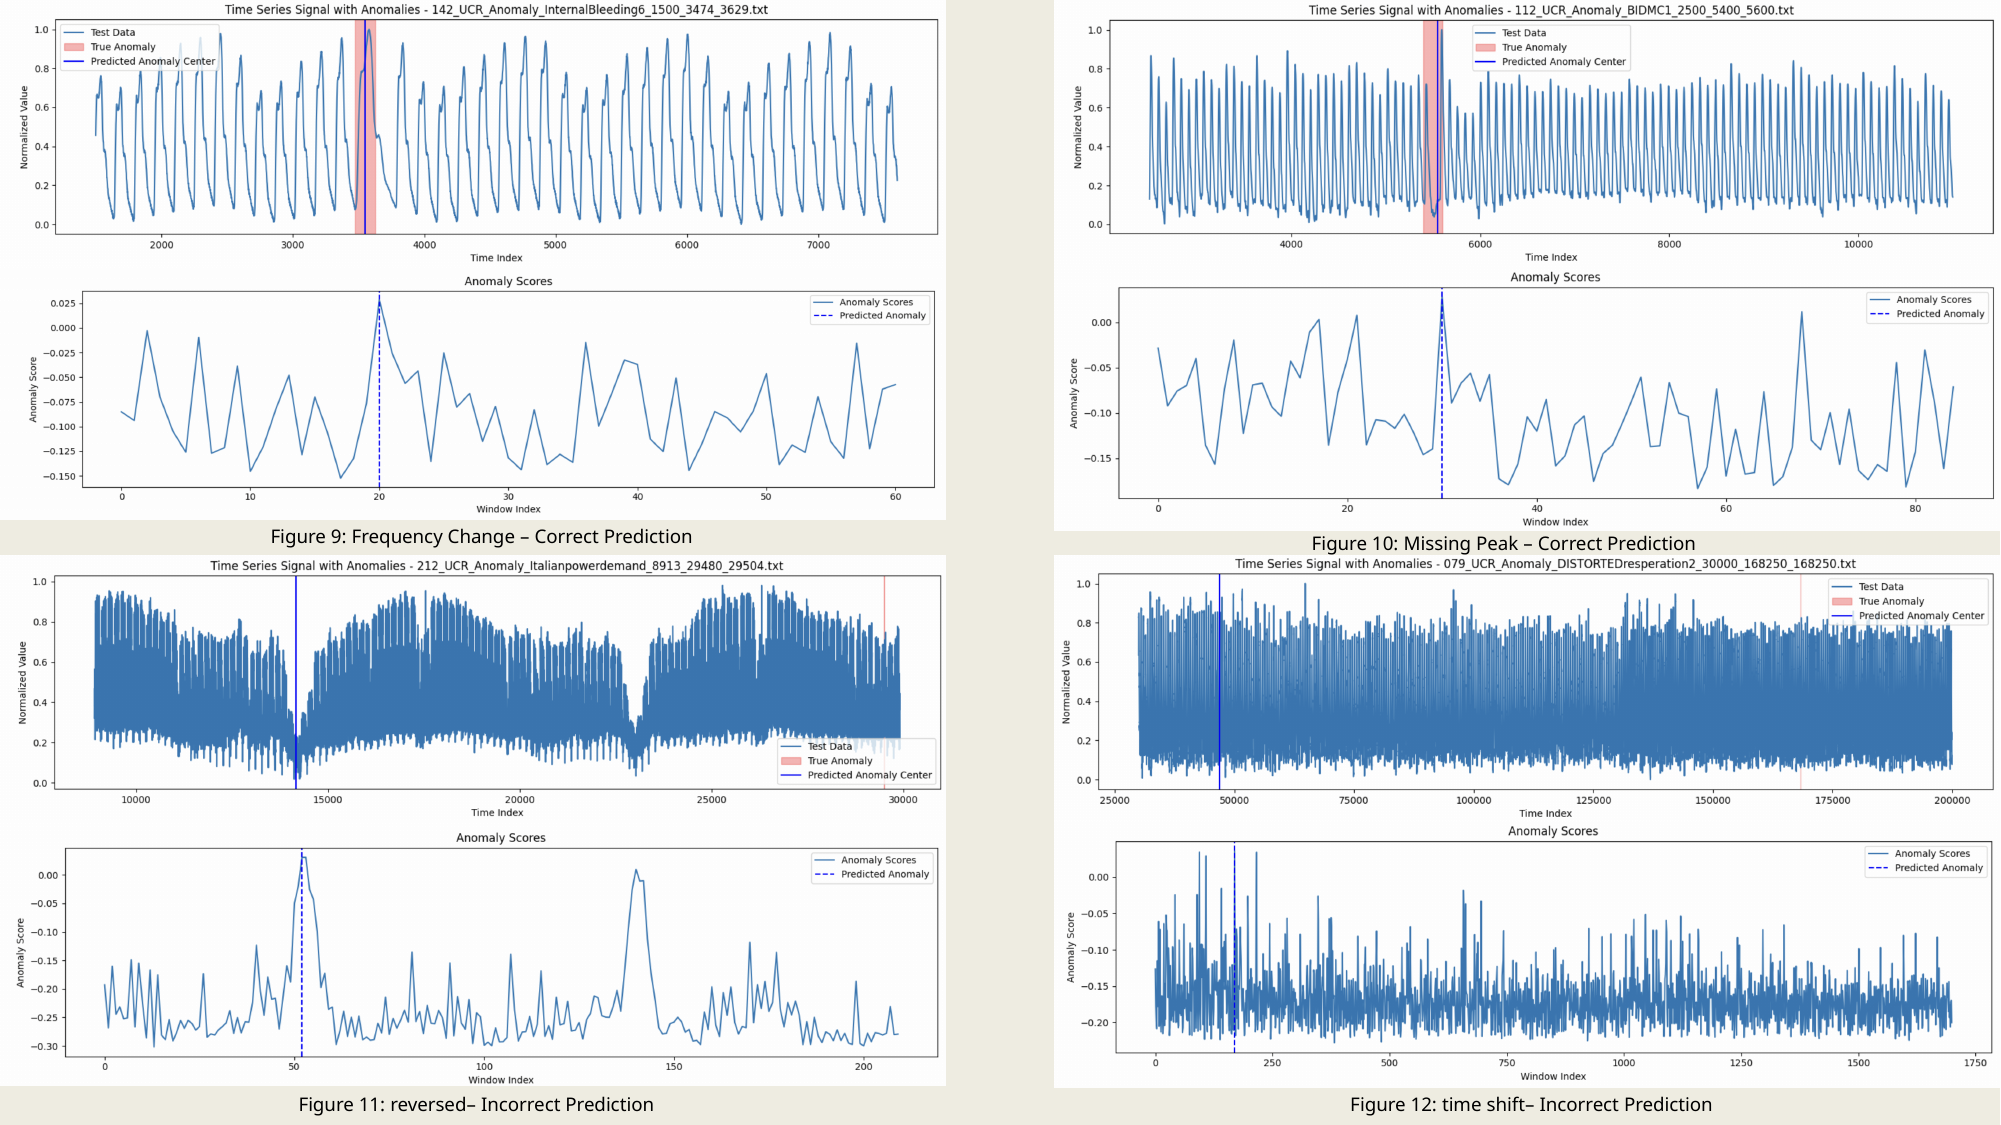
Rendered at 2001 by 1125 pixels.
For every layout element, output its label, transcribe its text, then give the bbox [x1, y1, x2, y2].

text_box Figure 10: Missing Peak – Correct Prediction [1296, 531, 1711, 555]
picture [1054, 555, 2000, 1088]
text_box Figure 12: time shift– Incorrect Prediction [1335, 1088, 1728, 1123]
picture [0, 555, 946, 1086]
text_box Figure 9: Frequency Change – Correct Prediction [255, 521, 708, 555]
picture [1054, 0, 2000, 531]
picture [0, 0, 946, 521]
text_box Figure 11: reversed– Incorrect Prediction [283, 1086, 669, 1123]
